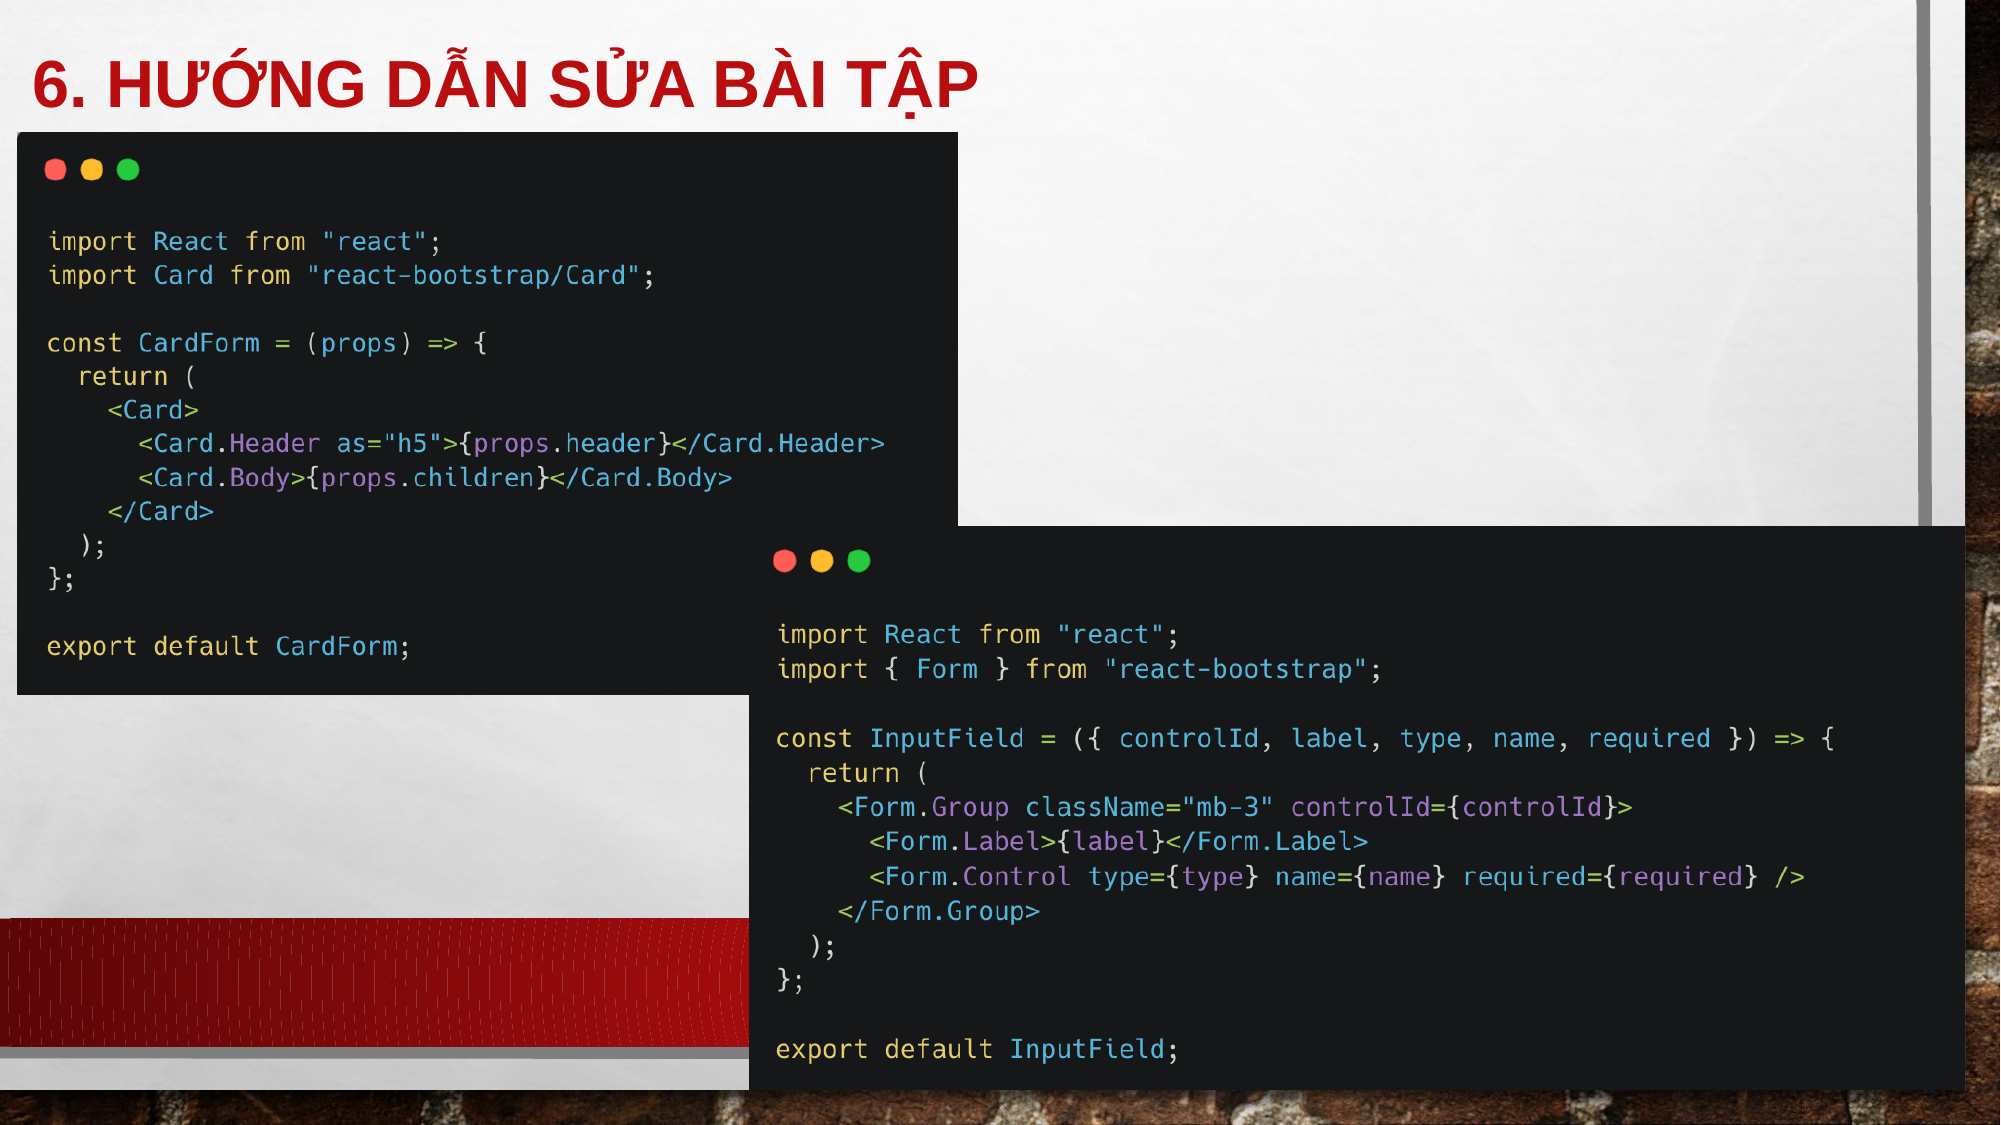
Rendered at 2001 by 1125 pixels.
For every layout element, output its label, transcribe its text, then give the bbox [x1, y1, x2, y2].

picture [0, 0, 2001, 1125]
title 6. HƯỚNG DẪN SỬA BÀI TẬP [17, 29, 1724, 142]
